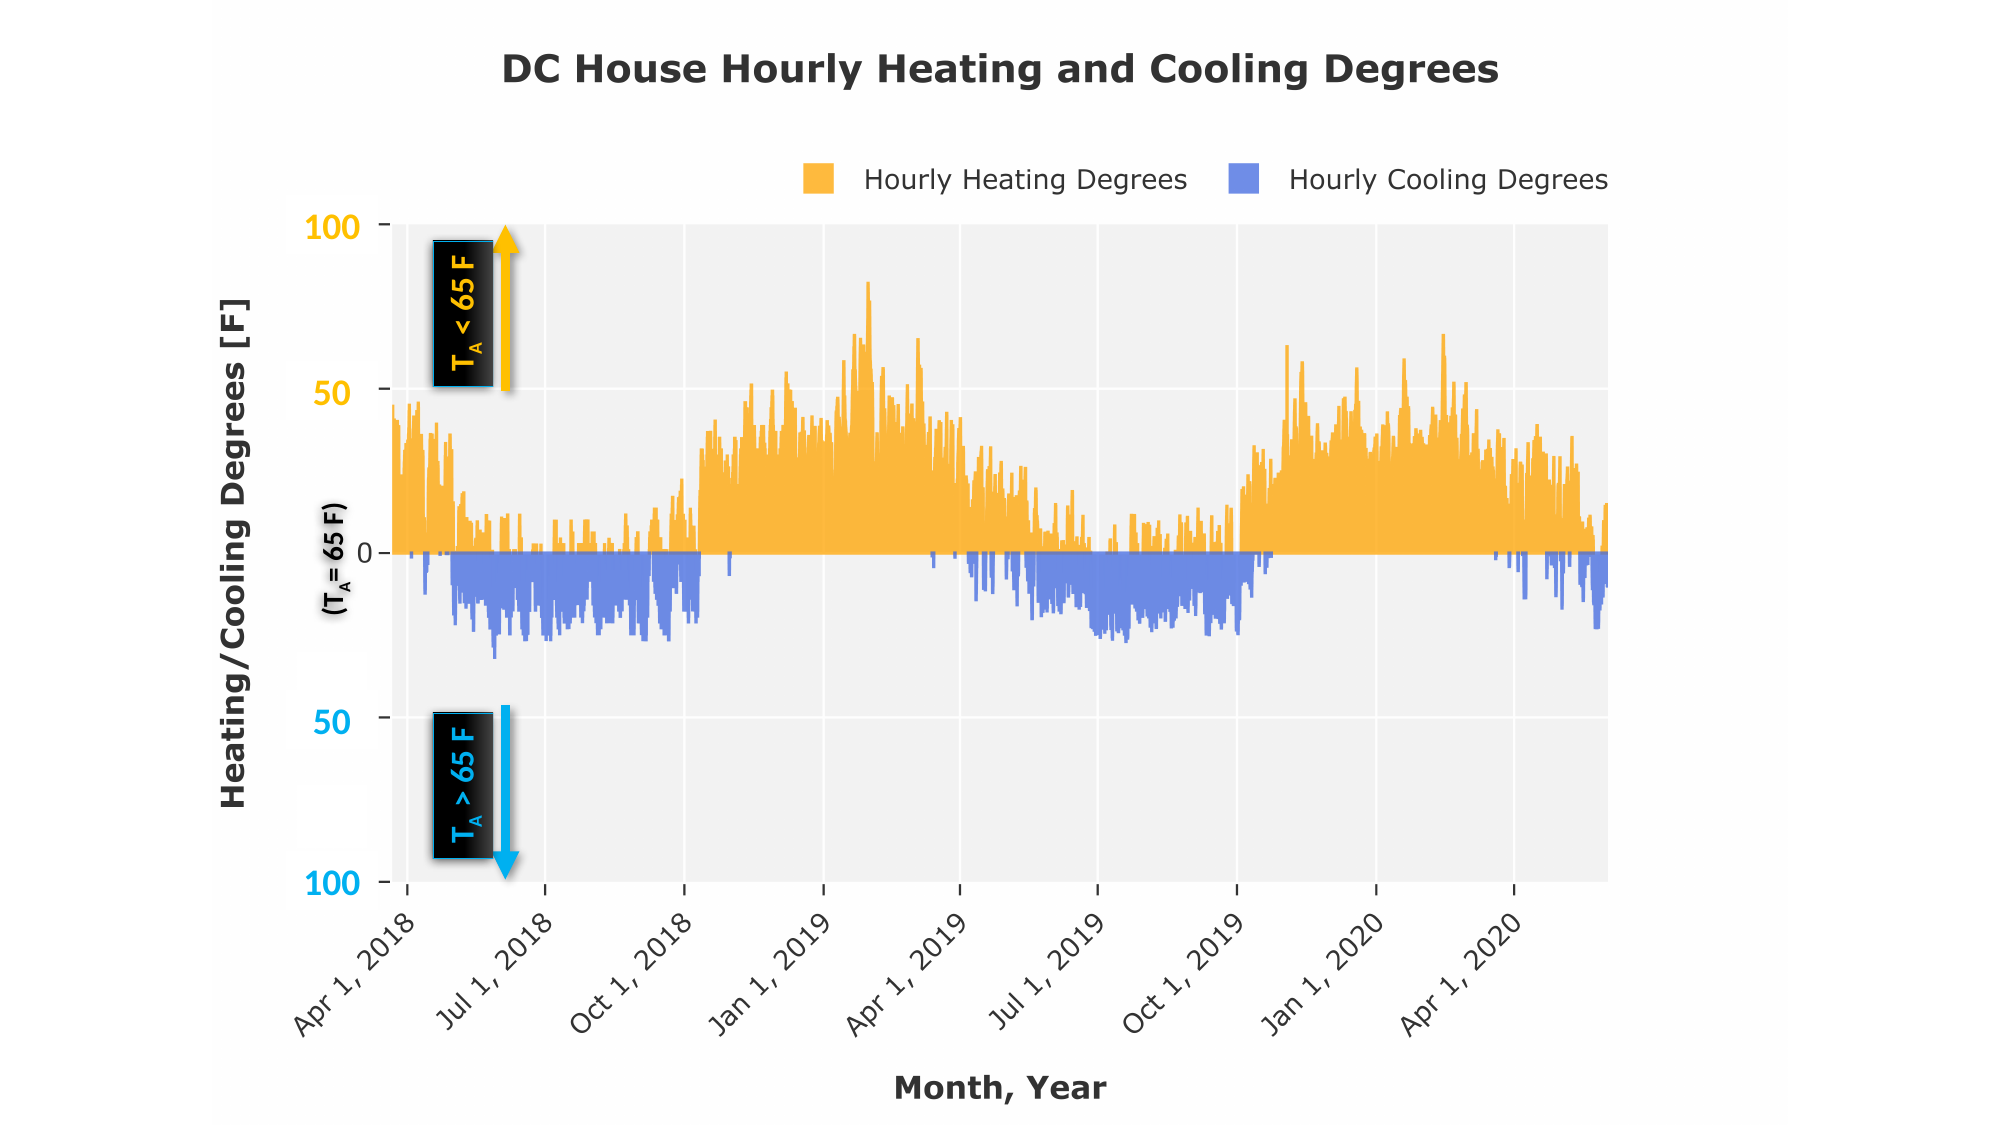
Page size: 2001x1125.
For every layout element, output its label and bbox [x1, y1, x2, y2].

picture [212, 0, 1788, 1125]
